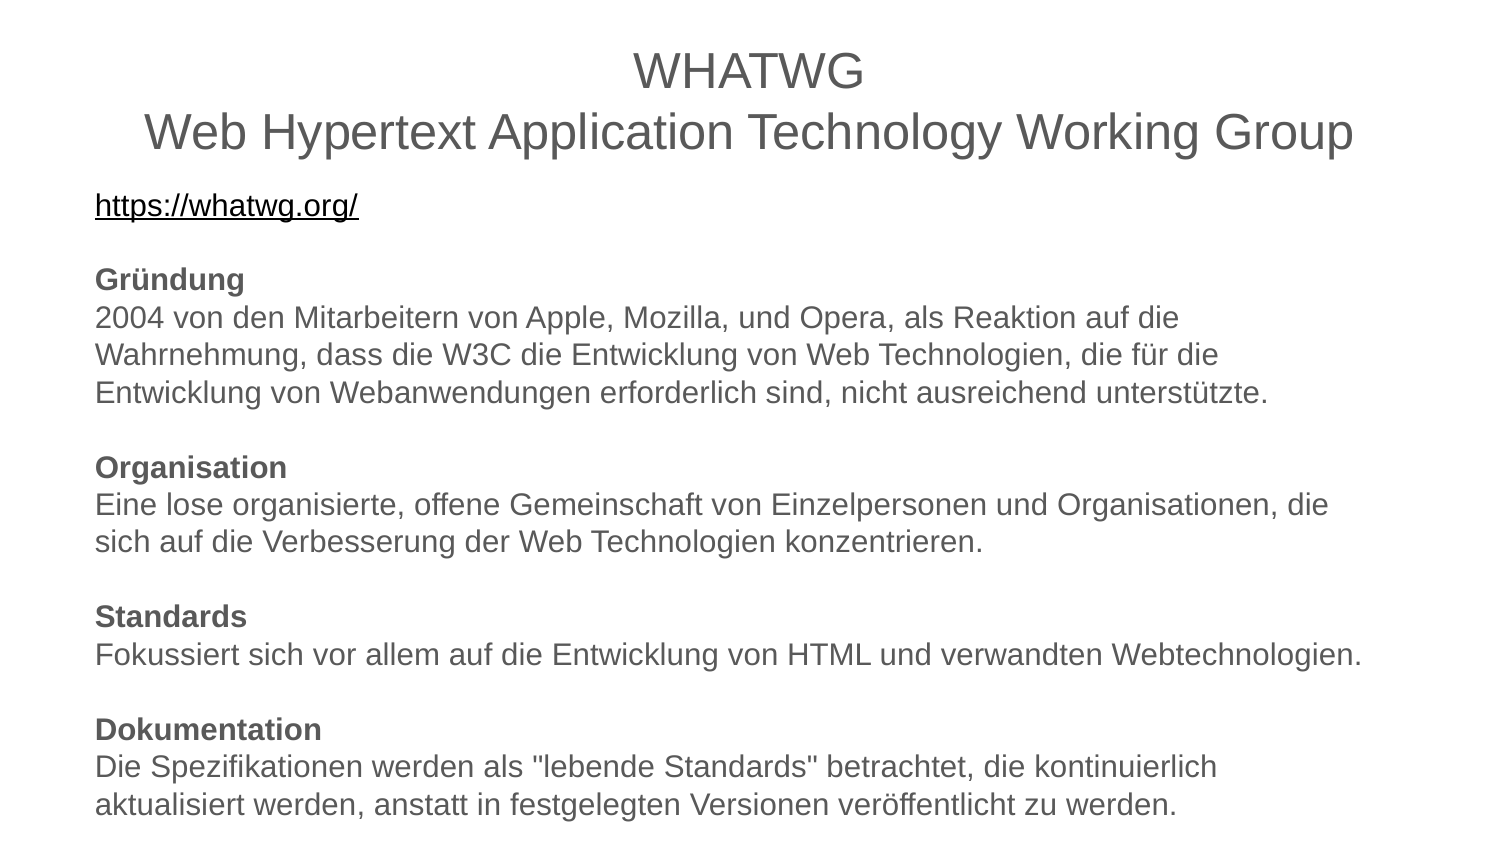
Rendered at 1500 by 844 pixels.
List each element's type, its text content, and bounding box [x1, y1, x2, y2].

title WHATWG Web Hypertext Application Technology Working Group [51, 23, 1449, 176]
text_box https://whatwg.org/ Gründung 2004 von den Mitarbeitern von Apple, Mozilla, und Opera, als Reaktion auf die Wahrnehmung, dass die W3C die Entwicklung von Web Technologien, die für die Entwicklung von Webanwendungen erforderlich sind, nicht ausreichend unterstützte. Organisation Eine lose organisierte, offene Gemeinschaft von Einzelpersonen und Organisationen, die sich auf die Verbesserung der Web Technologien konzentrieren. Standards Fokussiert sich vor allem auf die Entwicklung von HTML und verwandten Webtechnologien. Dokumentation Die Spezifikationen werden als "lebende Standards" betrachtet, die kontinuierlich aktualisiert werden, anstatt in festgelegten Versionen veröffentlicht zu werden. [80, 169, 1382, 837]
